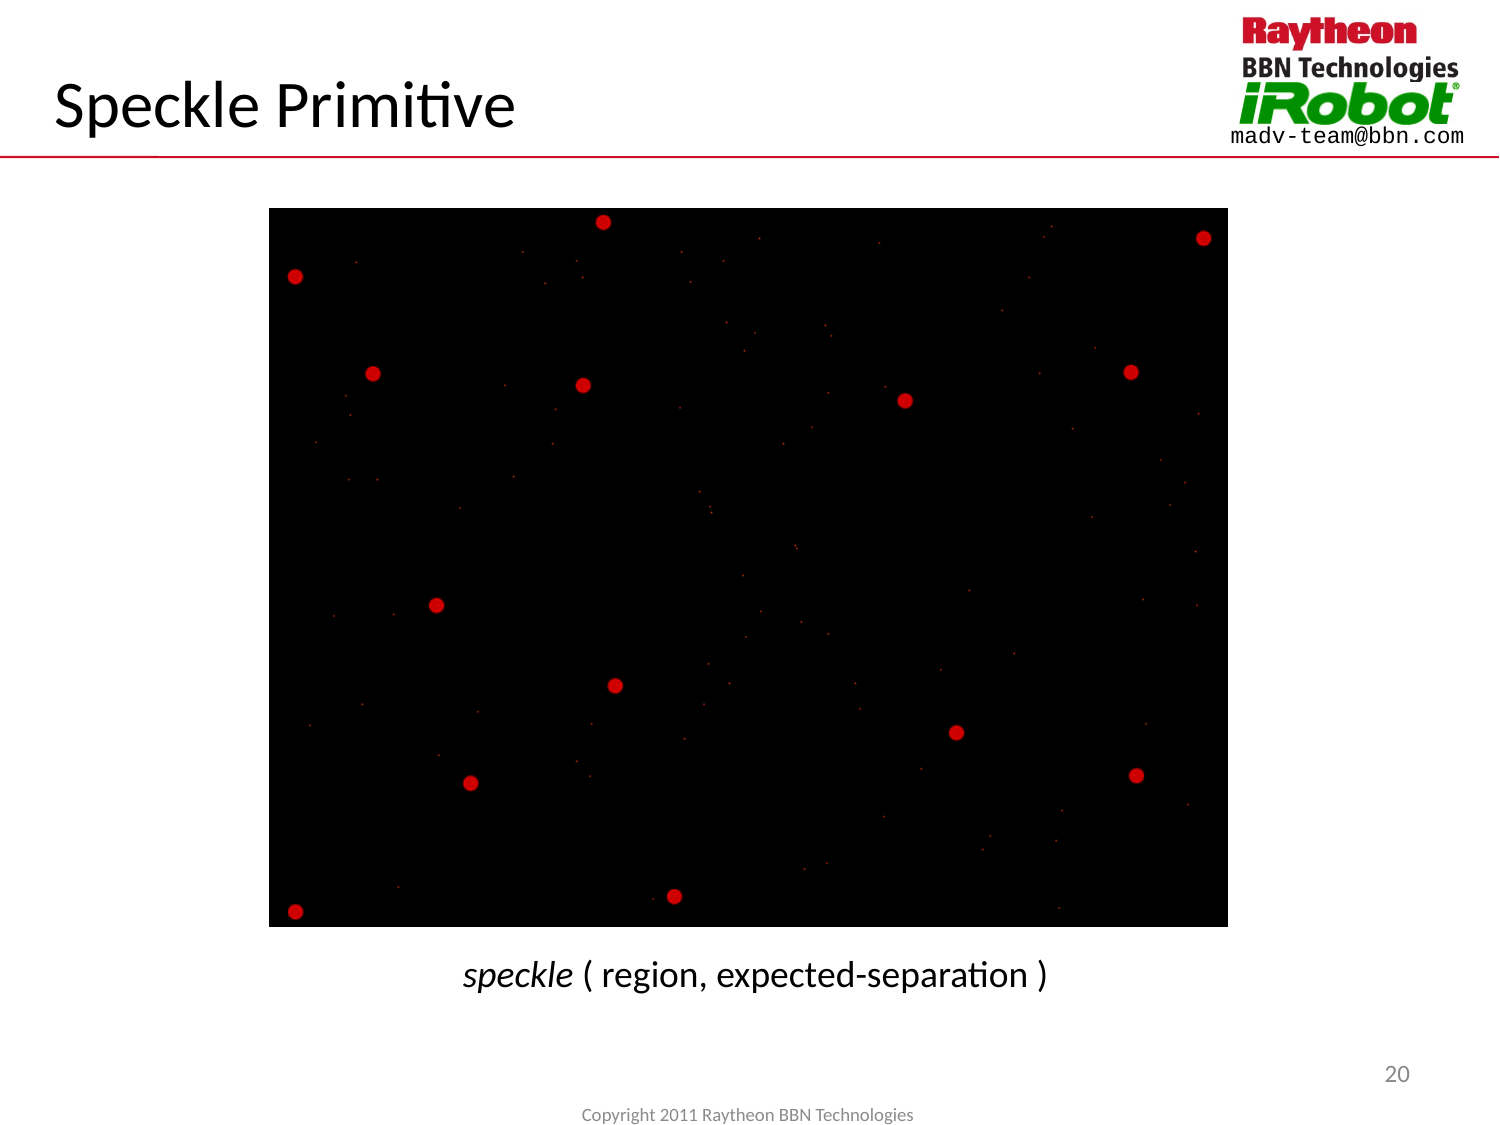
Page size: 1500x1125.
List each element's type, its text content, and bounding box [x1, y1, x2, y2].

title Speckle Primitive [39, 44, 1390, 158]
picture [269, 208, 1228, 927]
footer Copyright 2011 Raytheon BBN Technologies [512, 1102, 988, 1125]
text_box speckle ( region, expected-separation ) [121, 942, 1390, 1002]
slide_number 20 [1074, 1042, 1425, 1103]
picture [1239, 14, 1460, 125]
